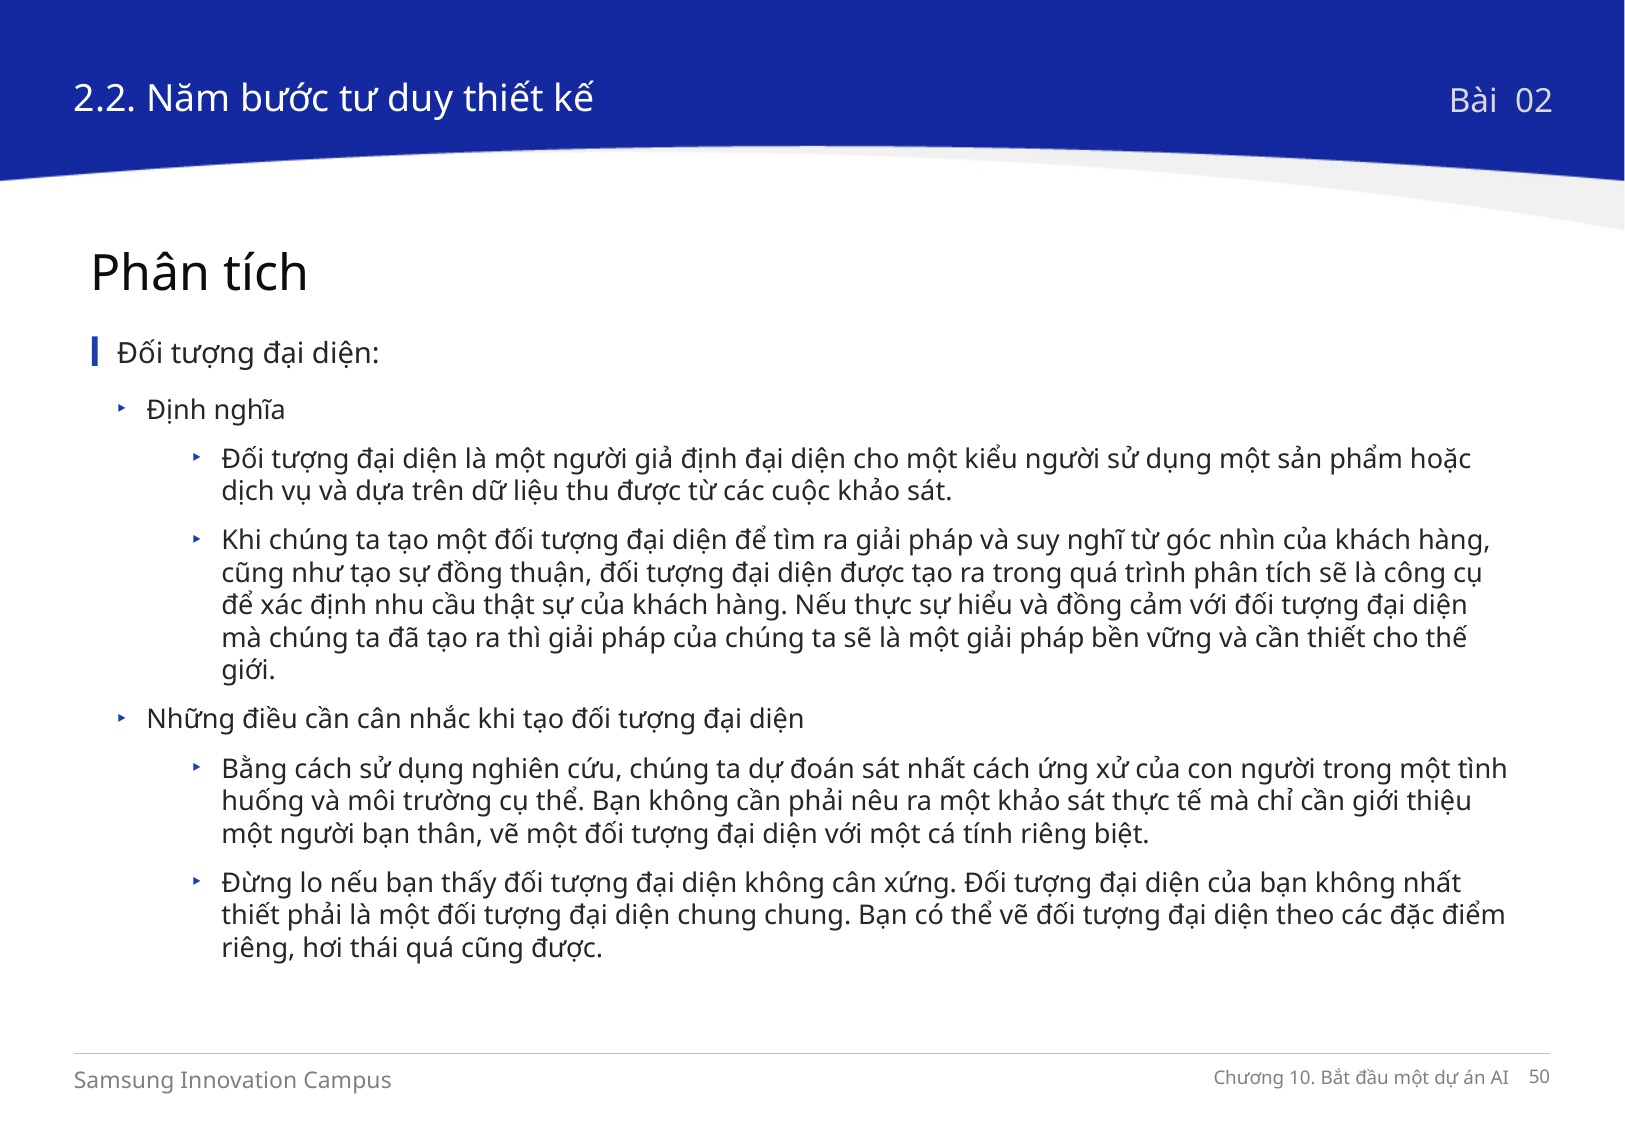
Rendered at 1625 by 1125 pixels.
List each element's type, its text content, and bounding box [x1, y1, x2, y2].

text_box Định nghĩa Đối tượng đại diện là một người giả định đại diện cho một kiểu người sử dụng một sản phẩm hoặc dịch vụ và dựa trên dữ liệu thu được từ các cuộc khảo sát. Khi chúng ta tạo một đối tượng đại diện để tìm ra giải pháp và suy nghĩ từ góc nhìn của khách hàng, cũng như tạo sự đồng thuận, đối tượng đại diện được tạo ra trong quá trình phân tích sẽ là công cụ để xác định nhu cầu thật sự của khách hàng. Nếu thực sự hiểu và đồng cảm với đối tượng đại diện mà chúng ta đã tạo ra thì giải pháp của chúng ta sẽ là một giải pháp bền vững và cần thiết cho thế giới. Những điều cần cân nhắc khi tạo đối tượng đại diện Bằng cách sử dụng nghiên cứu, chúng ta dự đoán sát nhất cách ứng xử của con người trong một tình huống và môi trường cụ thể. Bạn không cần phải nêu ra một khảo sát thực tế mà chỉ cần giới thiệu một người bạn thân, vẽ một đối tượng đại diện với một cá tính riêng biệt. Đừng lo nếu bạn thấy đối tượng đại diện không cân xứng. Đối tượng đại diện của bạn không nhất thiết phải là một đối tượng đại diện chung chung. Bạn có thể vẽ đối tượng đại diện theo các đặc điểm riêng, hơi thái quá cũng được. [116, 379, 1533, 975]
text_box Phân tích [89, 240, 1534, 302]
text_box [73, 73, 1554, 120]
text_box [91, 334, 1533, 370]
picture [0, 0, 1625, 1125]
